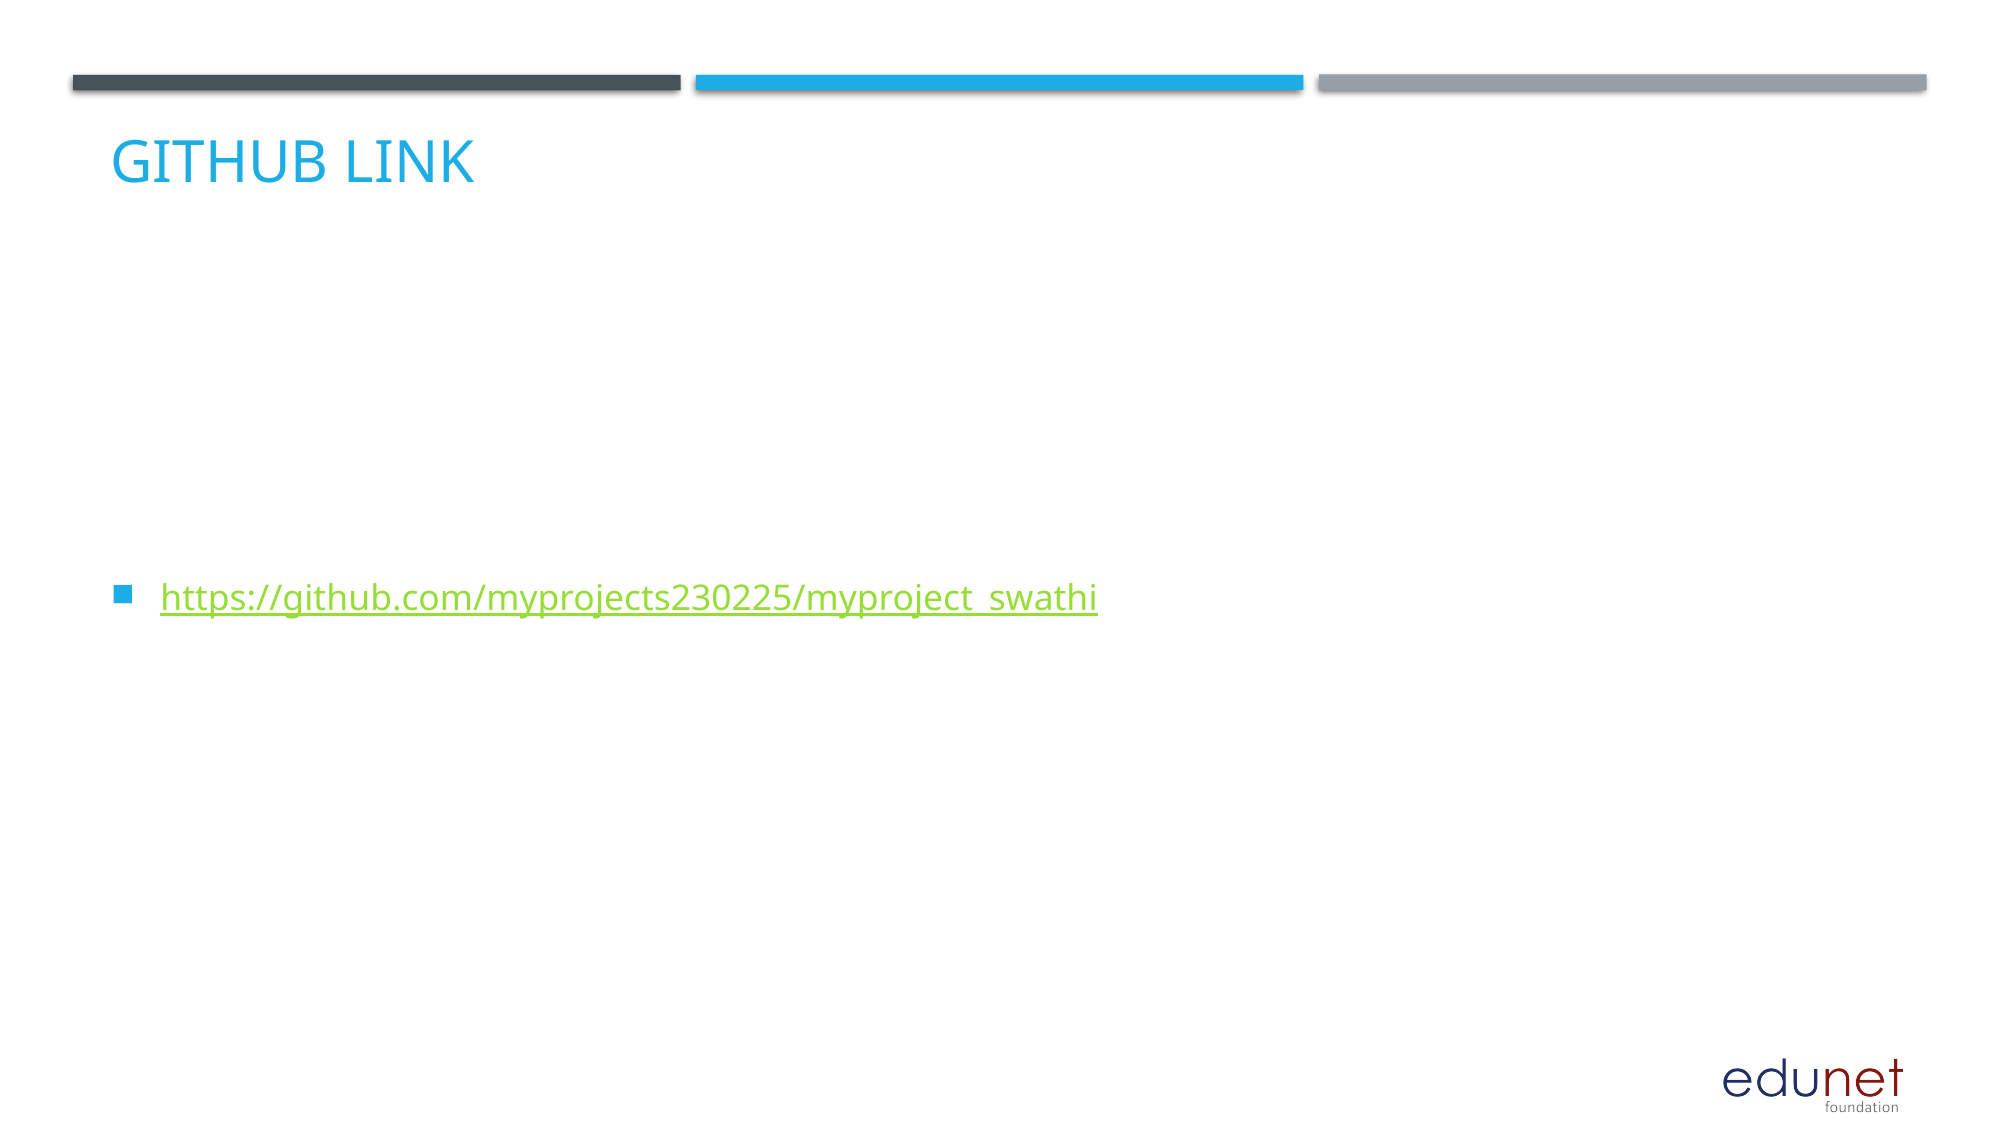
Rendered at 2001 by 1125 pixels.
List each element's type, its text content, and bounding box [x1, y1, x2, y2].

list https://github.com/myprojects230225/myproject_swathi [95, 213, 1905, 981]
picture [1719, 1056, 1905, 1116]
title GitHub Link [95, 115, 1905, 203]
